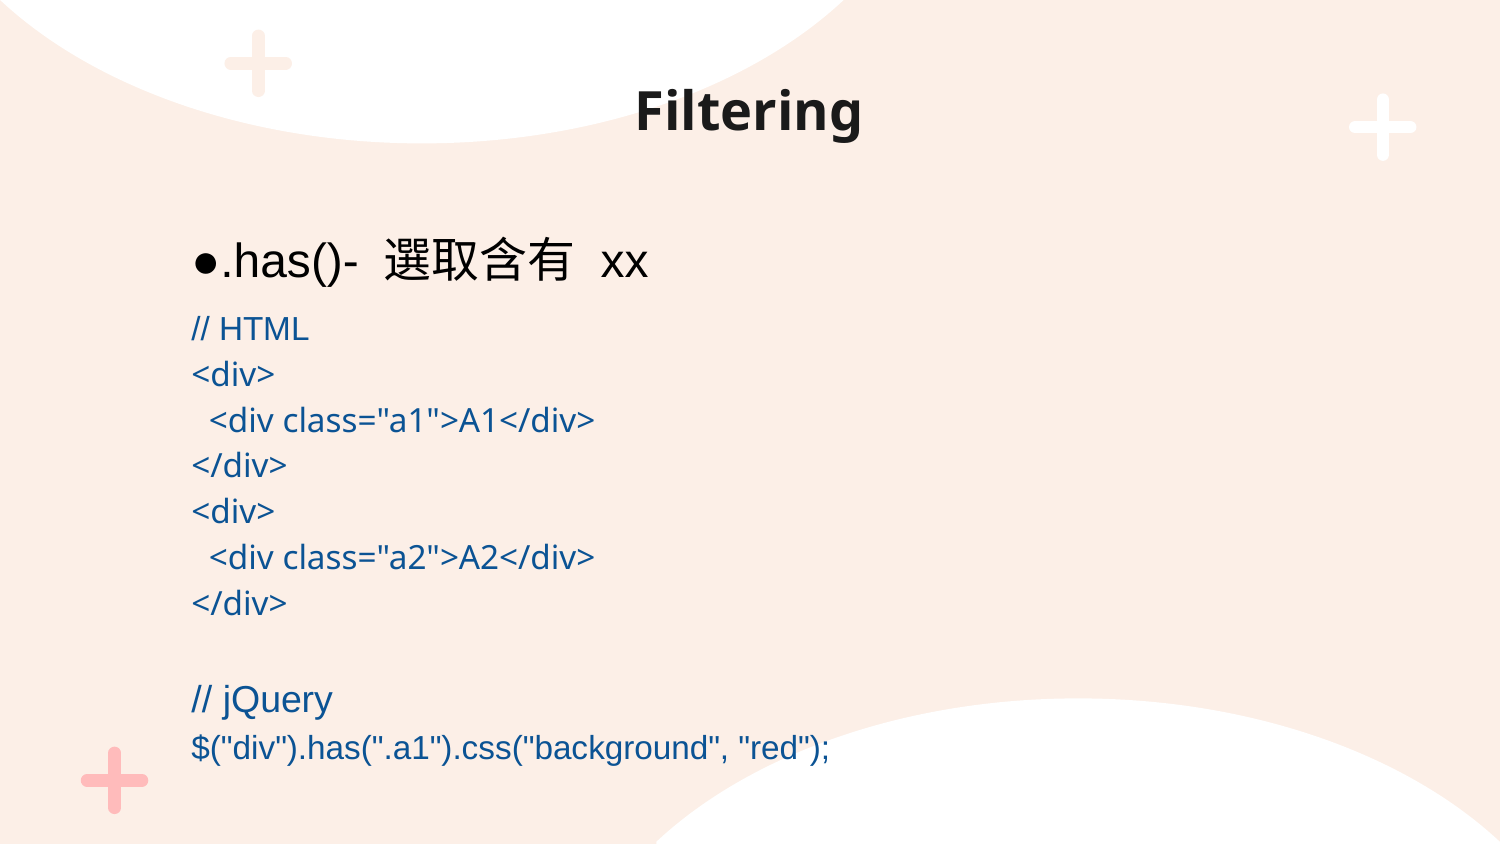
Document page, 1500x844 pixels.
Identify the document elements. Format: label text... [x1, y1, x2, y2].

list ●.has()- 選取含有 xx // HTML <div> <div class="a1">A1</div> </div> <div> <div class="a2">A2</div> </div> // jQuery $("div").has(".a1").css("background", "red"); [191, 170, 1416, 791]
title Filtering [115, 67, 1383, 163]
